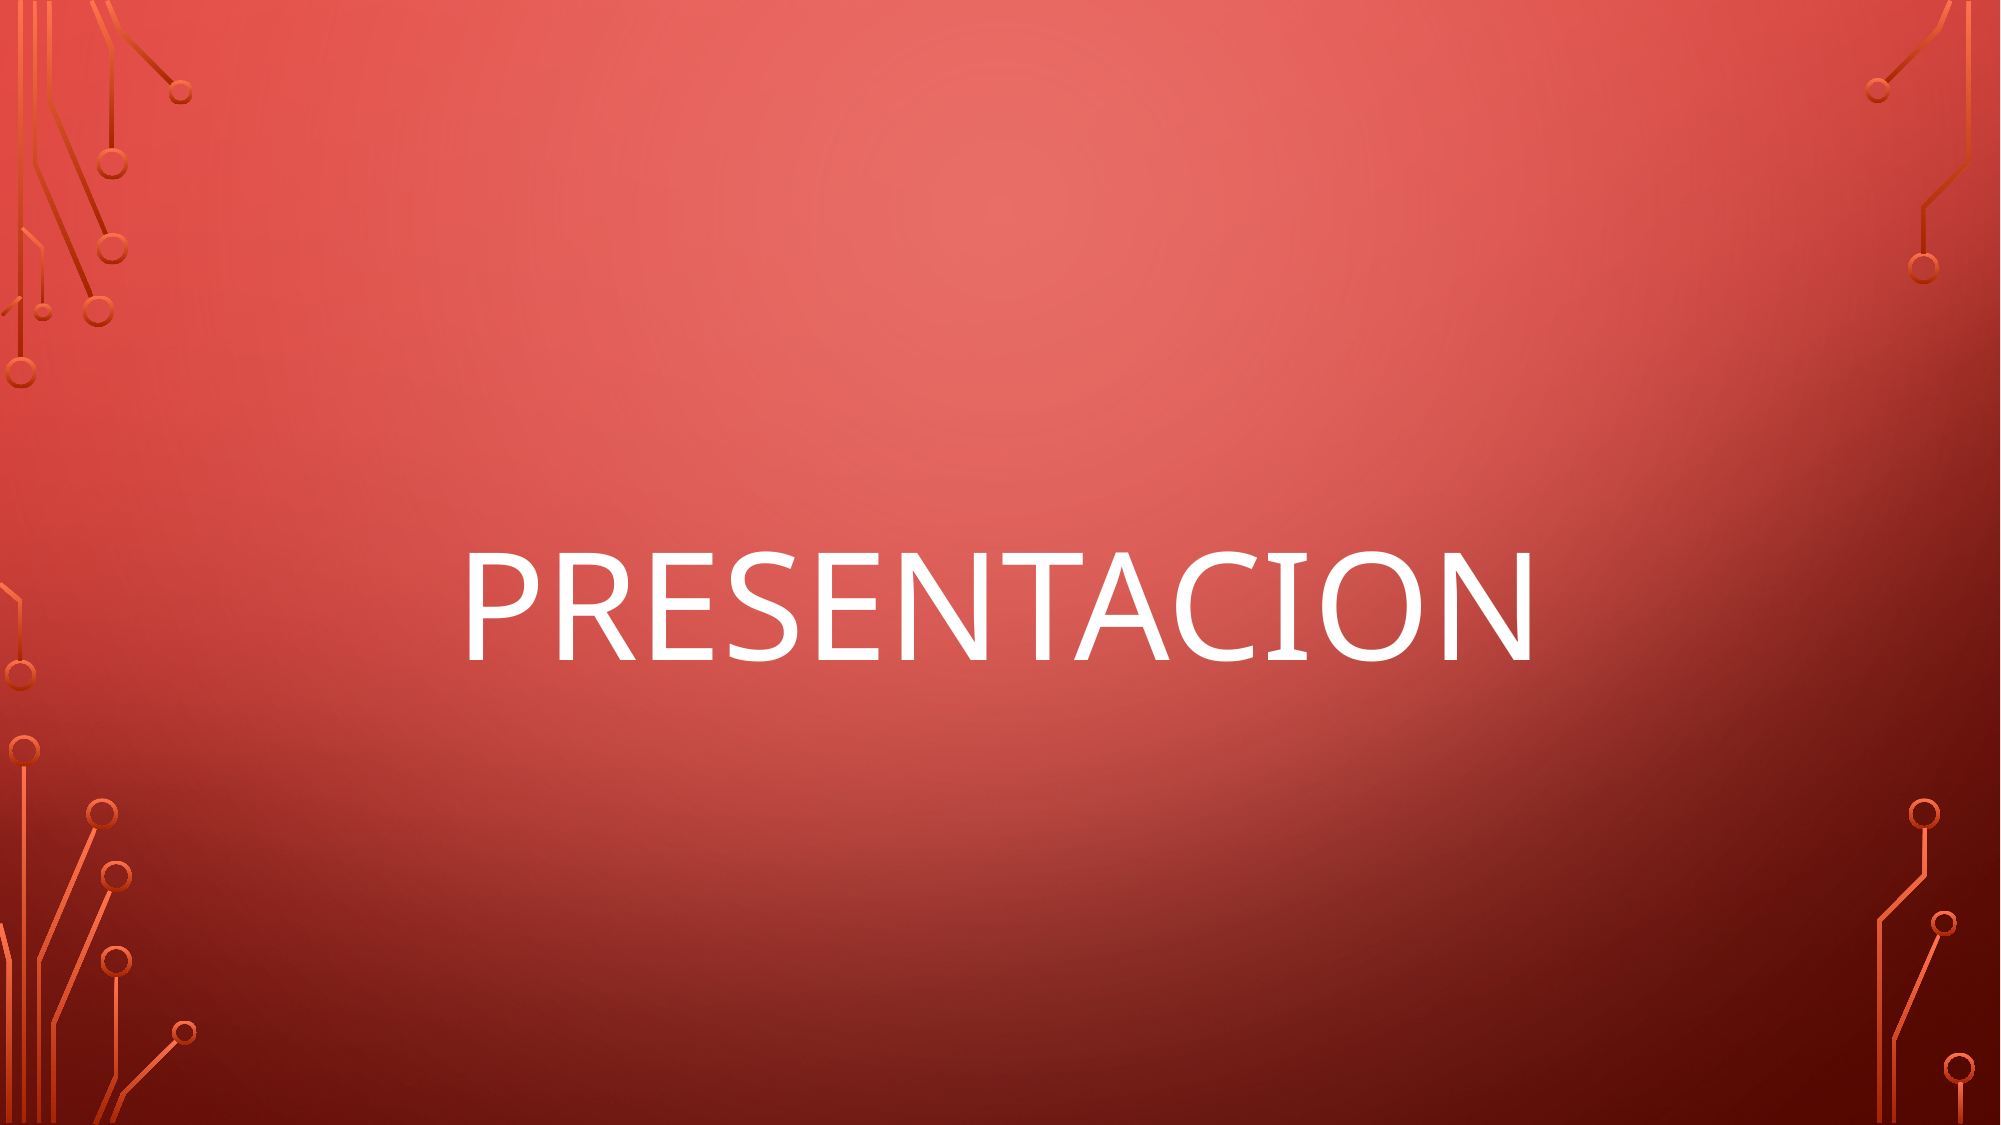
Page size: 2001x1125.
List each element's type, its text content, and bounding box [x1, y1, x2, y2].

title PRESENTACION [187, 232, 1813, 701]
